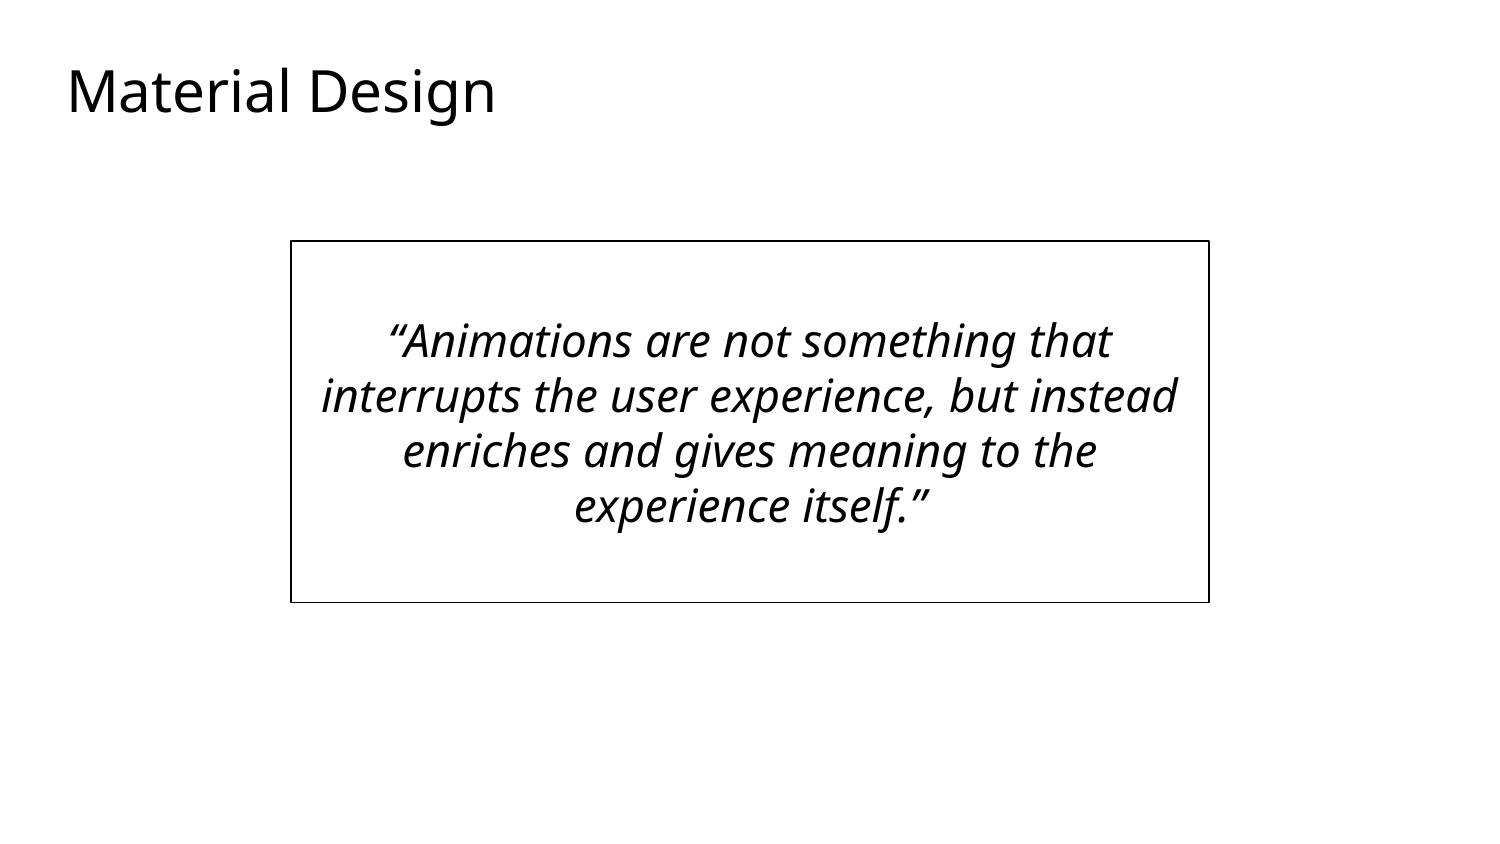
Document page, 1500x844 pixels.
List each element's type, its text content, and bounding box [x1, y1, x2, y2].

title Material Design [51, 39, 1449, 134]
text_box “Animations are not something that interrupts the user experience, but instead enriches and gives meaning to the experience itself.” [290, 241, 1210, 603]
